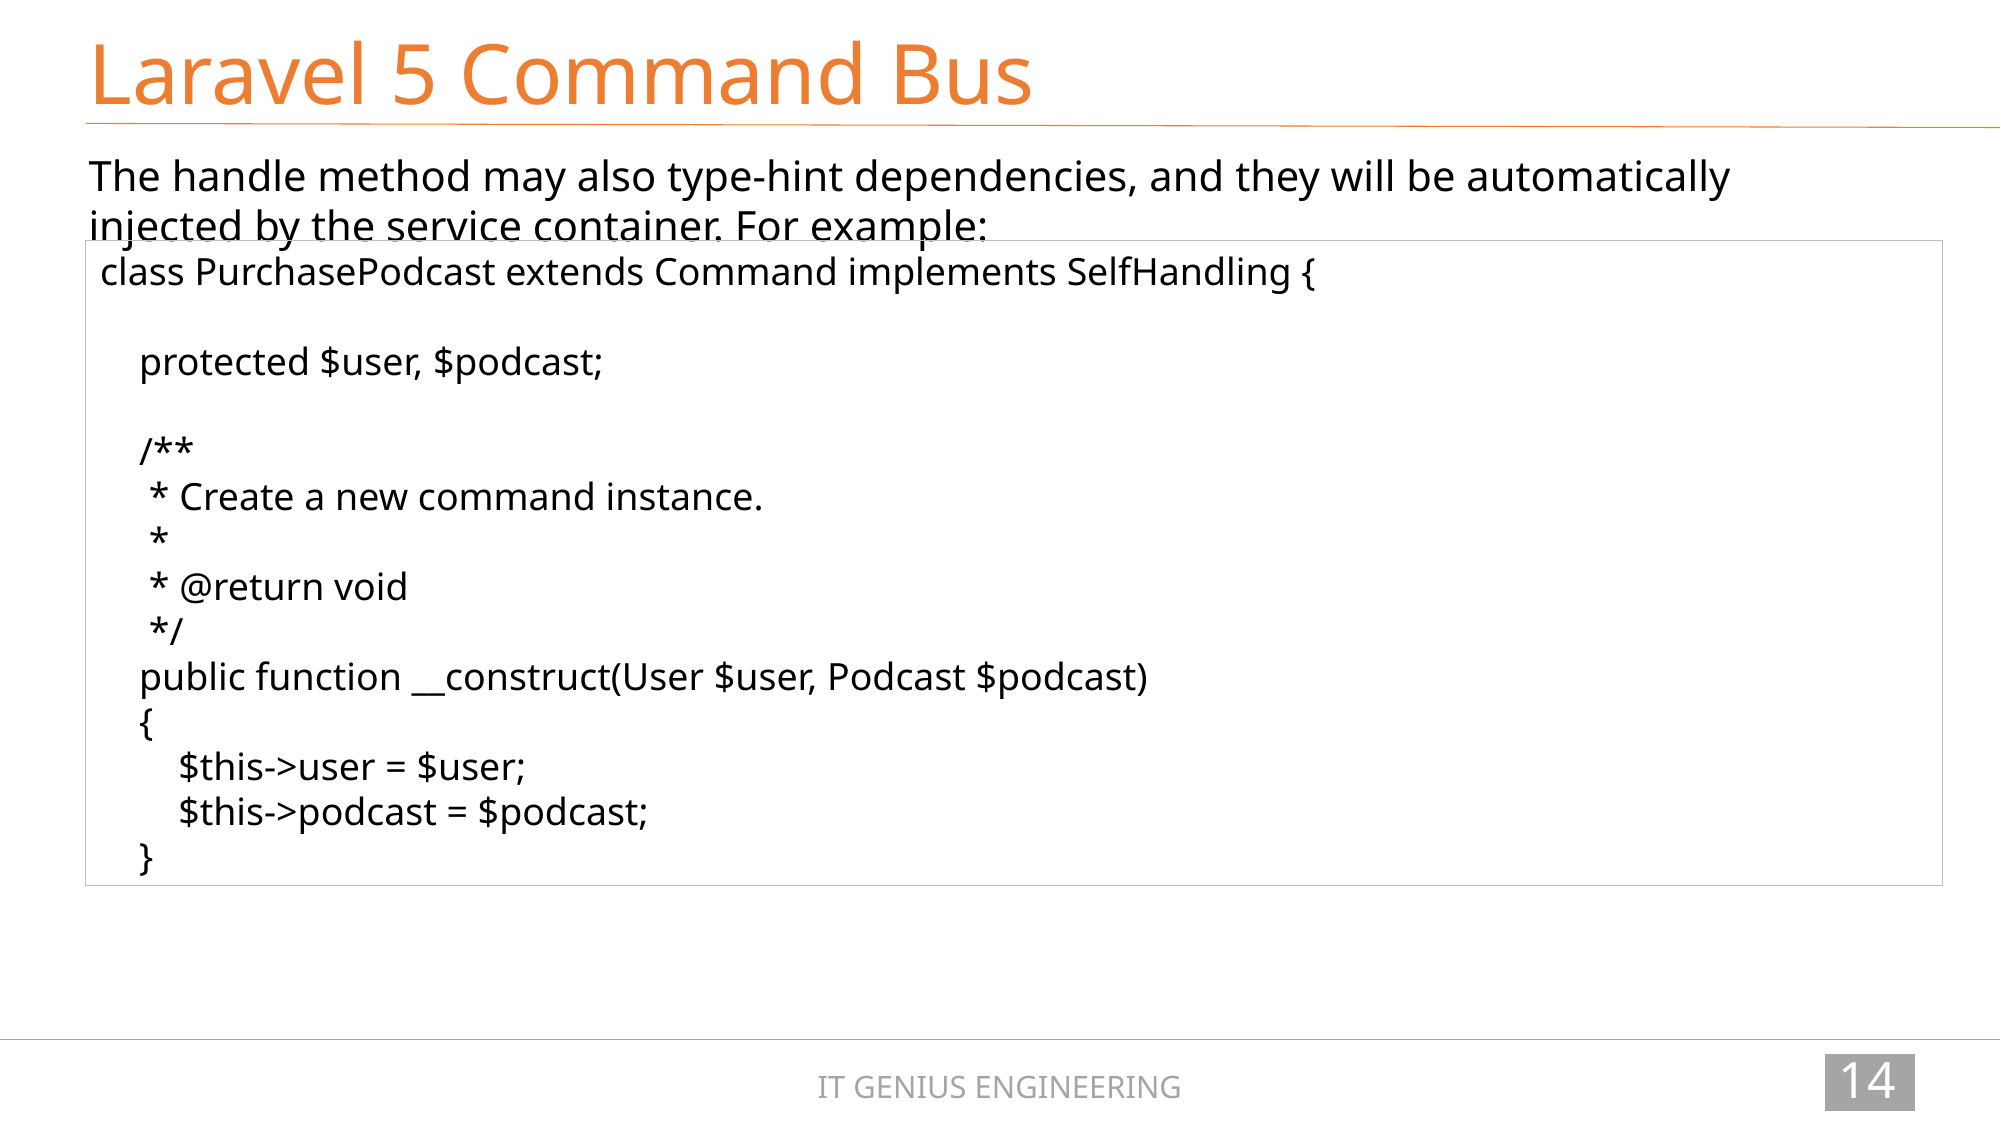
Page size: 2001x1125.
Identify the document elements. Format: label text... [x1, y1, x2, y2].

slide_number 141 [1822, 1051, 1918, 1114]
text_box The handle method may also type-hint dependencies, and they will be automatically injected by the service container. For example: [73, 142, 1905, 258]
subtitle Laravel 5 Command Bus [73, 25, 1943, 137]
text_box IT GENIUS ENGINEERING [576, 1064, 1424, 1113]
text_box class PurchasePodcast extends Command implements SelfHandling { protected $user, $podcast; /** * Create a new command instance. * * @return void */ public function __construct(User $user, Podcast $podcast) { $this->user = $user; $this->podcast = $podcast; } [85, 240, 1943, 886]
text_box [85, 123, 2000, 128]
